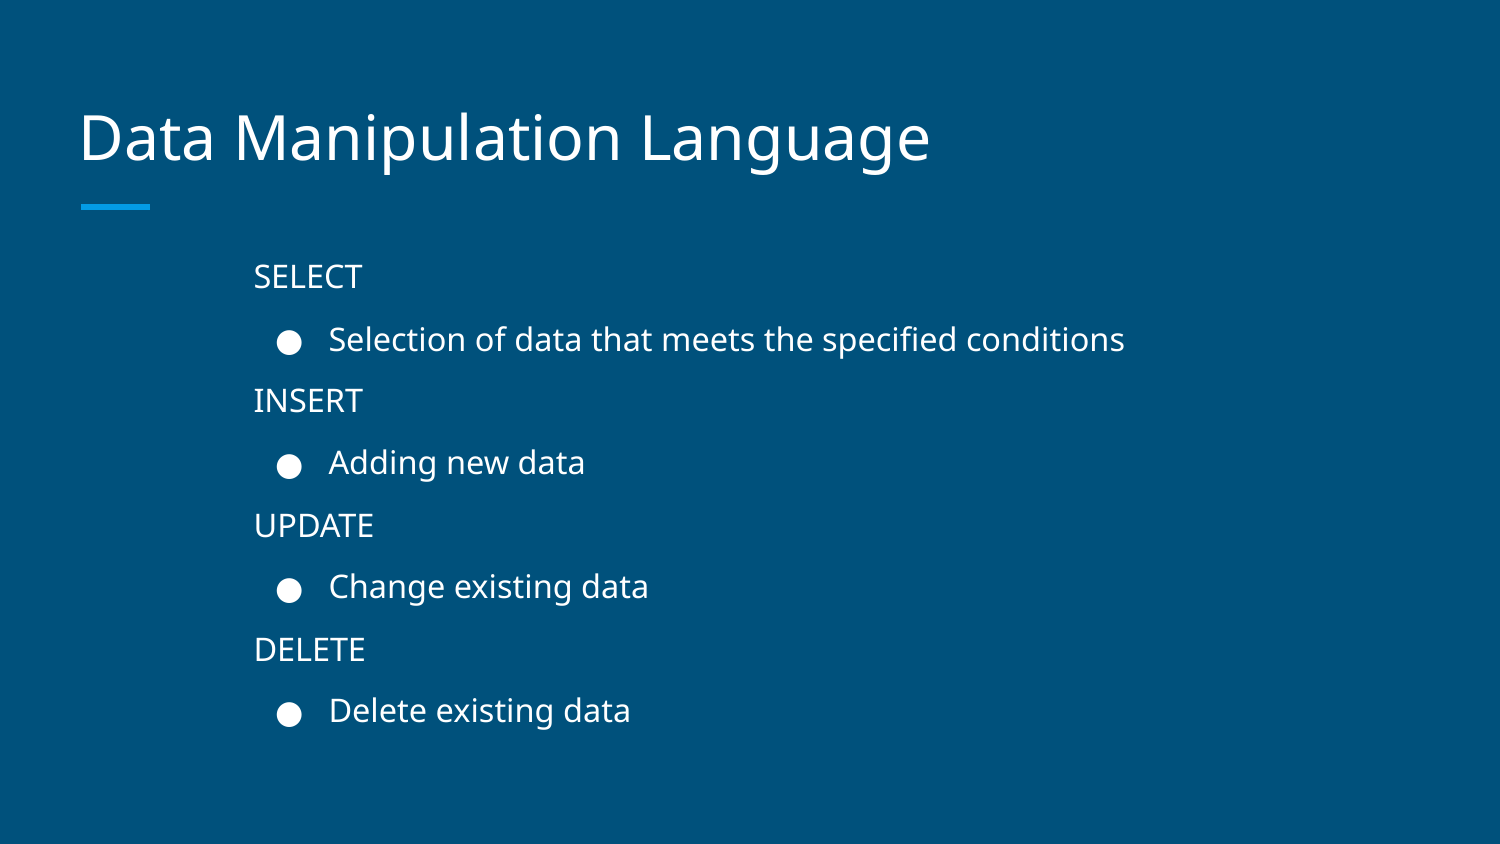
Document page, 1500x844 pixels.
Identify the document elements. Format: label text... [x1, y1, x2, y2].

title Data Manipulation Language [63, 75, 1437, 188]
list SELECT Selection of data that meets the specified conditions INSERT Adding new data UPDATE Change existing data DELETE Delete existing data [238, 244, 1339, 750]
